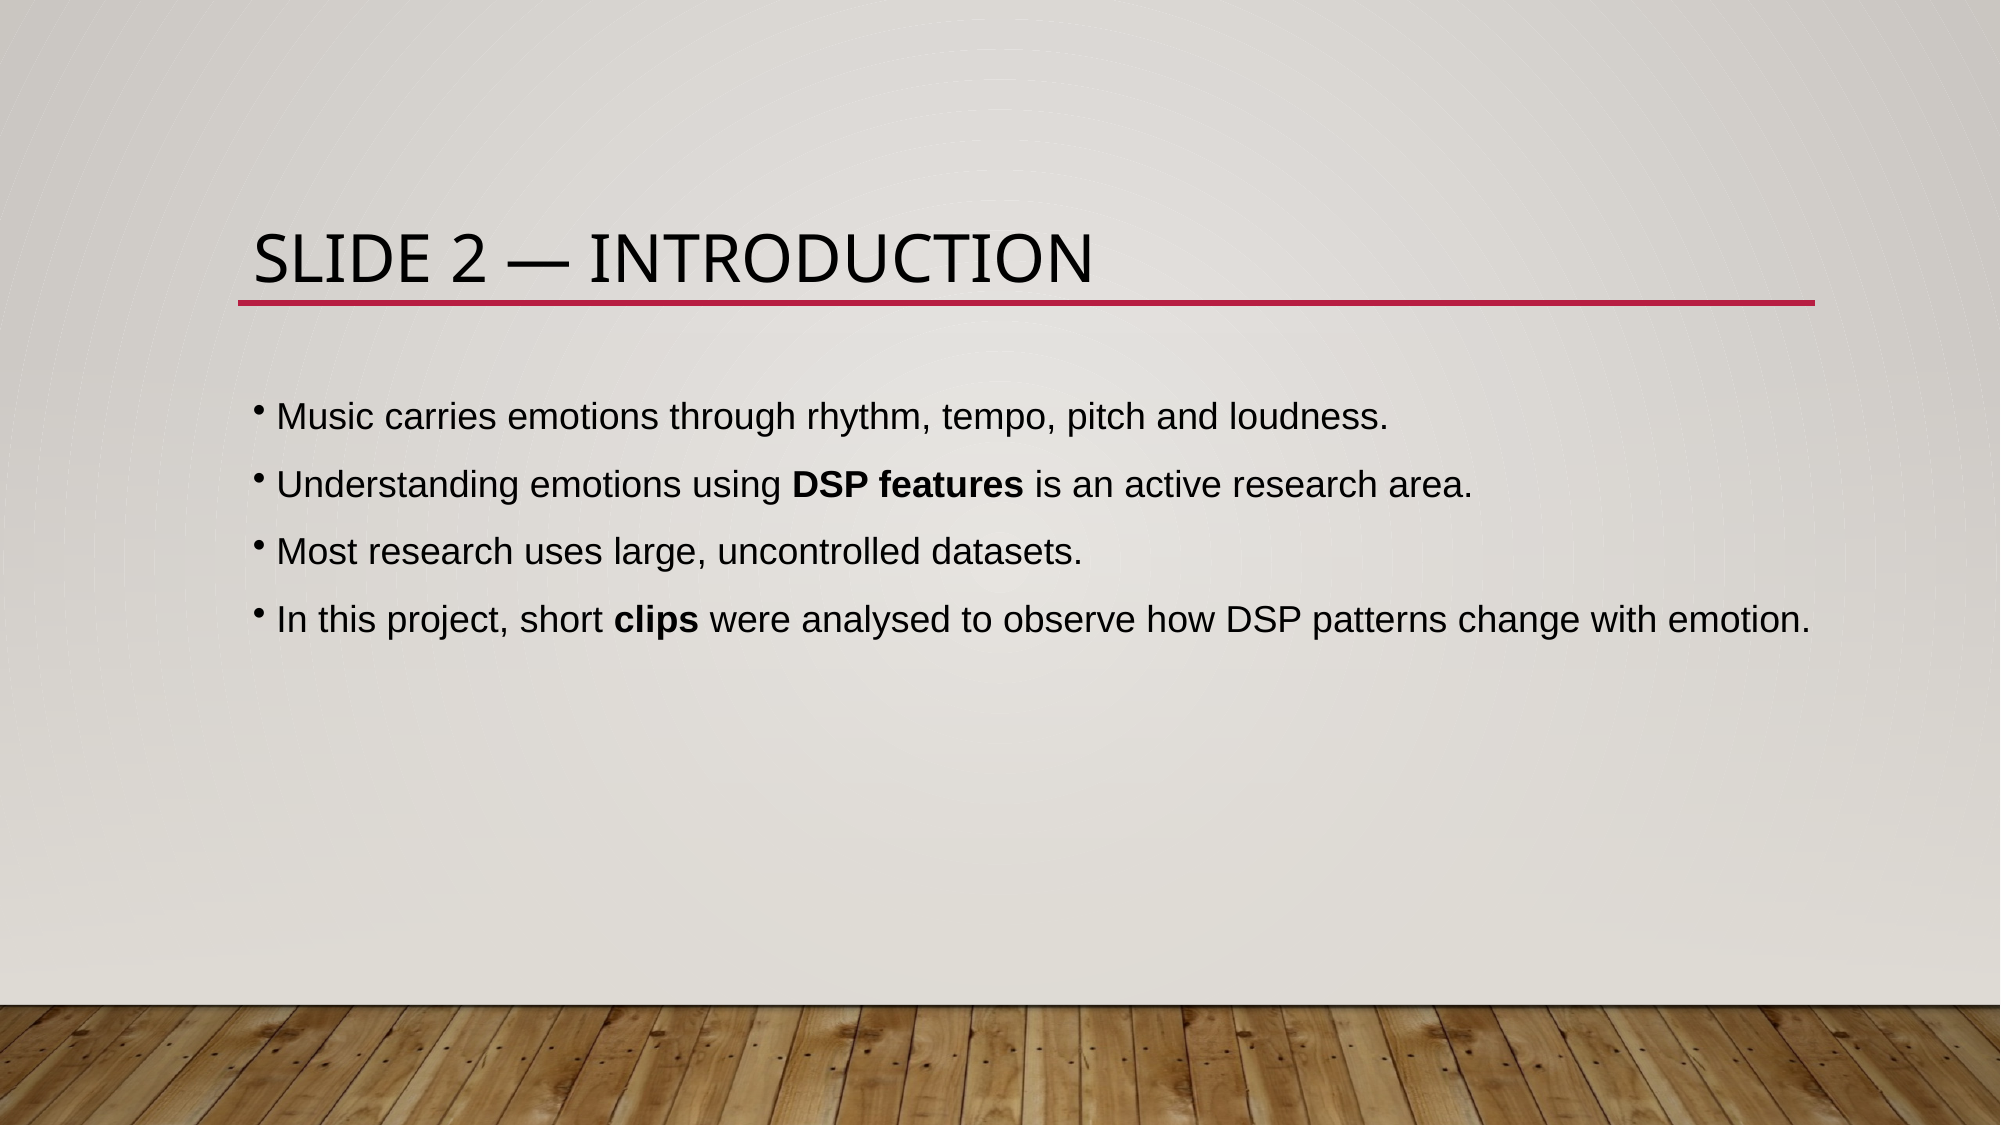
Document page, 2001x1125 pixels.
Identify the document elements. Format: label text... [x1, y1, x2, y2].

picture [0, 1005, 2000, 1125]
title Slide 2 — Introduction [238, 131, 1814, 305]
text_box Music carries emotions through rhythm, tempo, pitch and loudness. Understanding emotions using DSP features is an active research area. Most research uses large, uncontrolled datasets. In this project, short clips were analysed to observe how DSP patterns change with emotion. [238, 362, 1845, 648]
